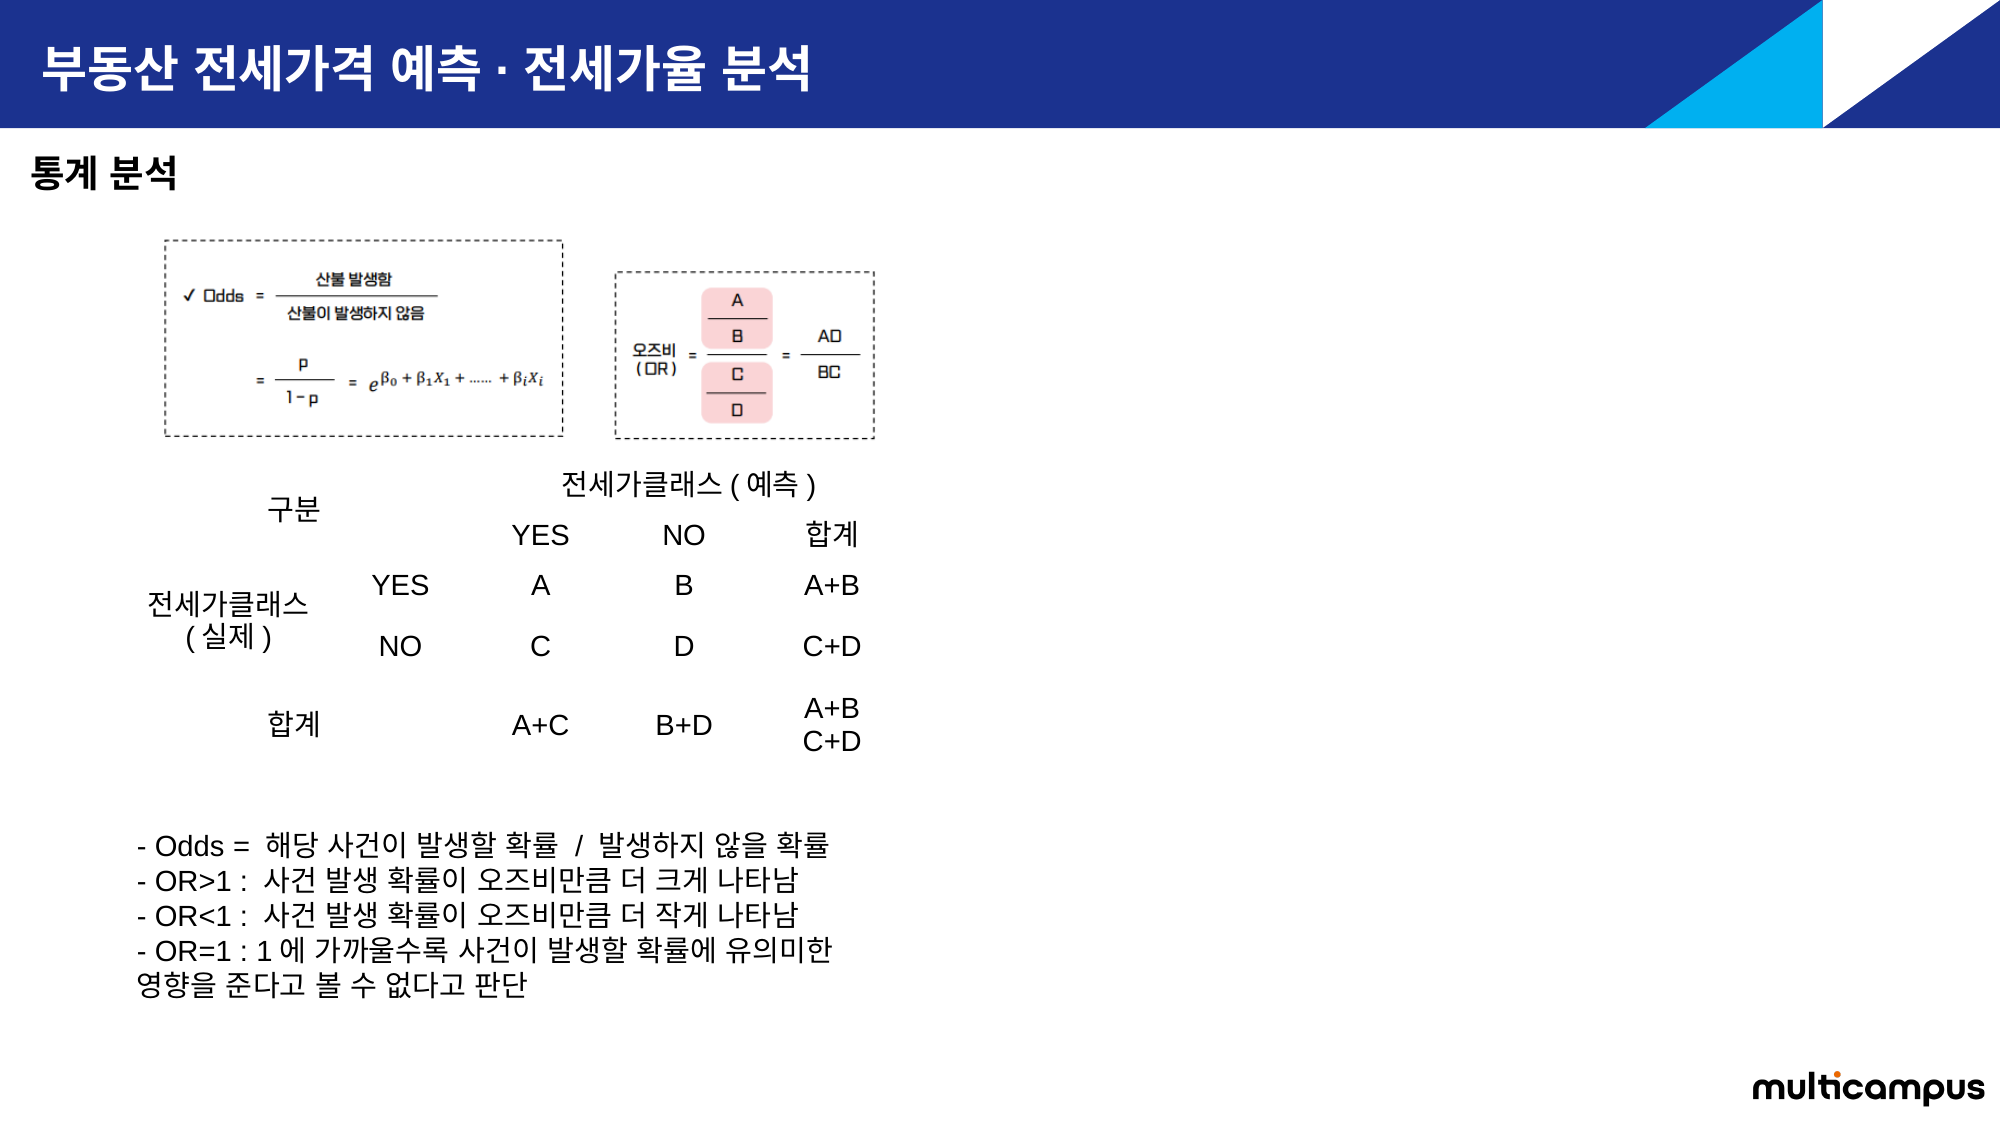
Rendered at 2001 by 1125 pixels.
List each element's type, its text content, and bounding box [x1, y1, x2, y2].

table_cell B+D [615, 682, 753, 769]
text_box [1644, 0, 2000, 129]
table_cell A+B C+D [753, 682, 911, 769]
text_box 부동산 전세가격 예측·전세가율 분석 [0, 0, 1642, 129]
table_cell 전세가클래스 (실제) [123, 560, 334, 682]
table_cell 합계 [753, 510, 911, 560]
table_cell C+D [753, 611, 911, 682]
table_cell C [467, 611, 615, 682]
table_cell A [467, 560, 615, 611]
text_box - Odds = 해당 사건이 발생할 확률 / 발생하지 않을 확률 - OR>1 : 사건 발생 확률이 오즈비만큼 더 크게 나타남 - OR<1 : 사건 발생 확률이 오즈비만큼 더 작게 나타남 - OR=1 : 1에 가까울수록 사건이 발생할 확률에 유의미한 영향을 준다고 볼 수 없다고 판단 [121, 820, 927, 1011]
table_cell NO [334, 611, 467, 682]
picture [1753, 1070, 1985, 1108]
table_header 구분 [123, 460, 467, 560]
table_header 전세가클래스(예측) [467, 460, 911, 510]
table_cell B [615, 560, 753, 611]
table_cell D [615, 611, 753, 682]
table_cell YES [334, 560, 467, 611]
picture [162, 232, 888, 451]
table_cell A+B [753, 560, 911, 611]
table_cell A+C [467, 682, 615, 769]
table_cell NO [615, 510, 753, 560]
text_box 통계 분석 [15, 142, 622, 203]
table_cell 합계 [123, 682, 467, 769]
table_cell YES [467, 510, 615, 560]
